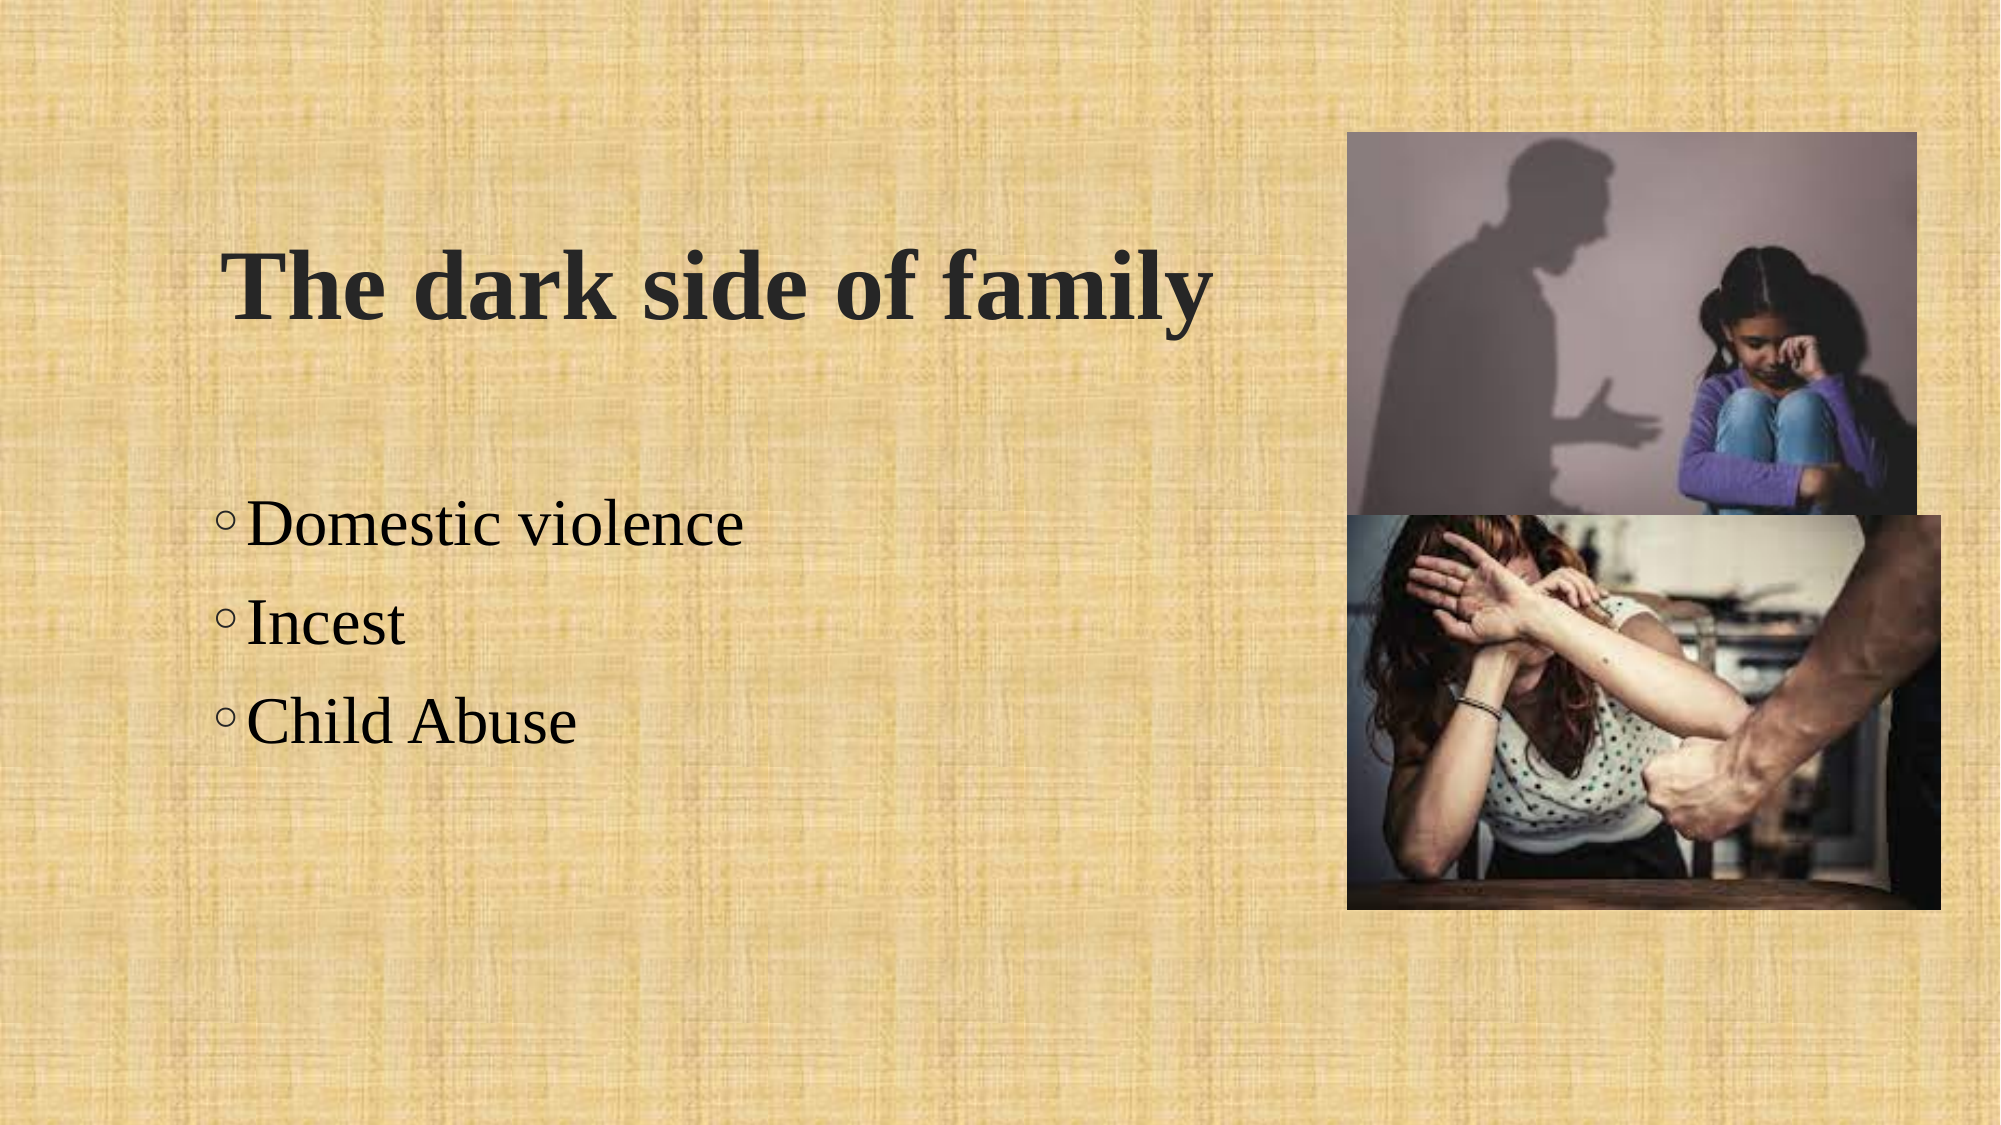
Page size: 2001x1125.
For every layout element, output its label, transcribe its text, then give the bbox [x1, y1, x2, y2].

list Domestic violence Incest Child Abuse [191, 471, 1842, 1117]
title The dark side of family [205, 174, 1342, 400]
picture [0, 0, 2001, 1125]
